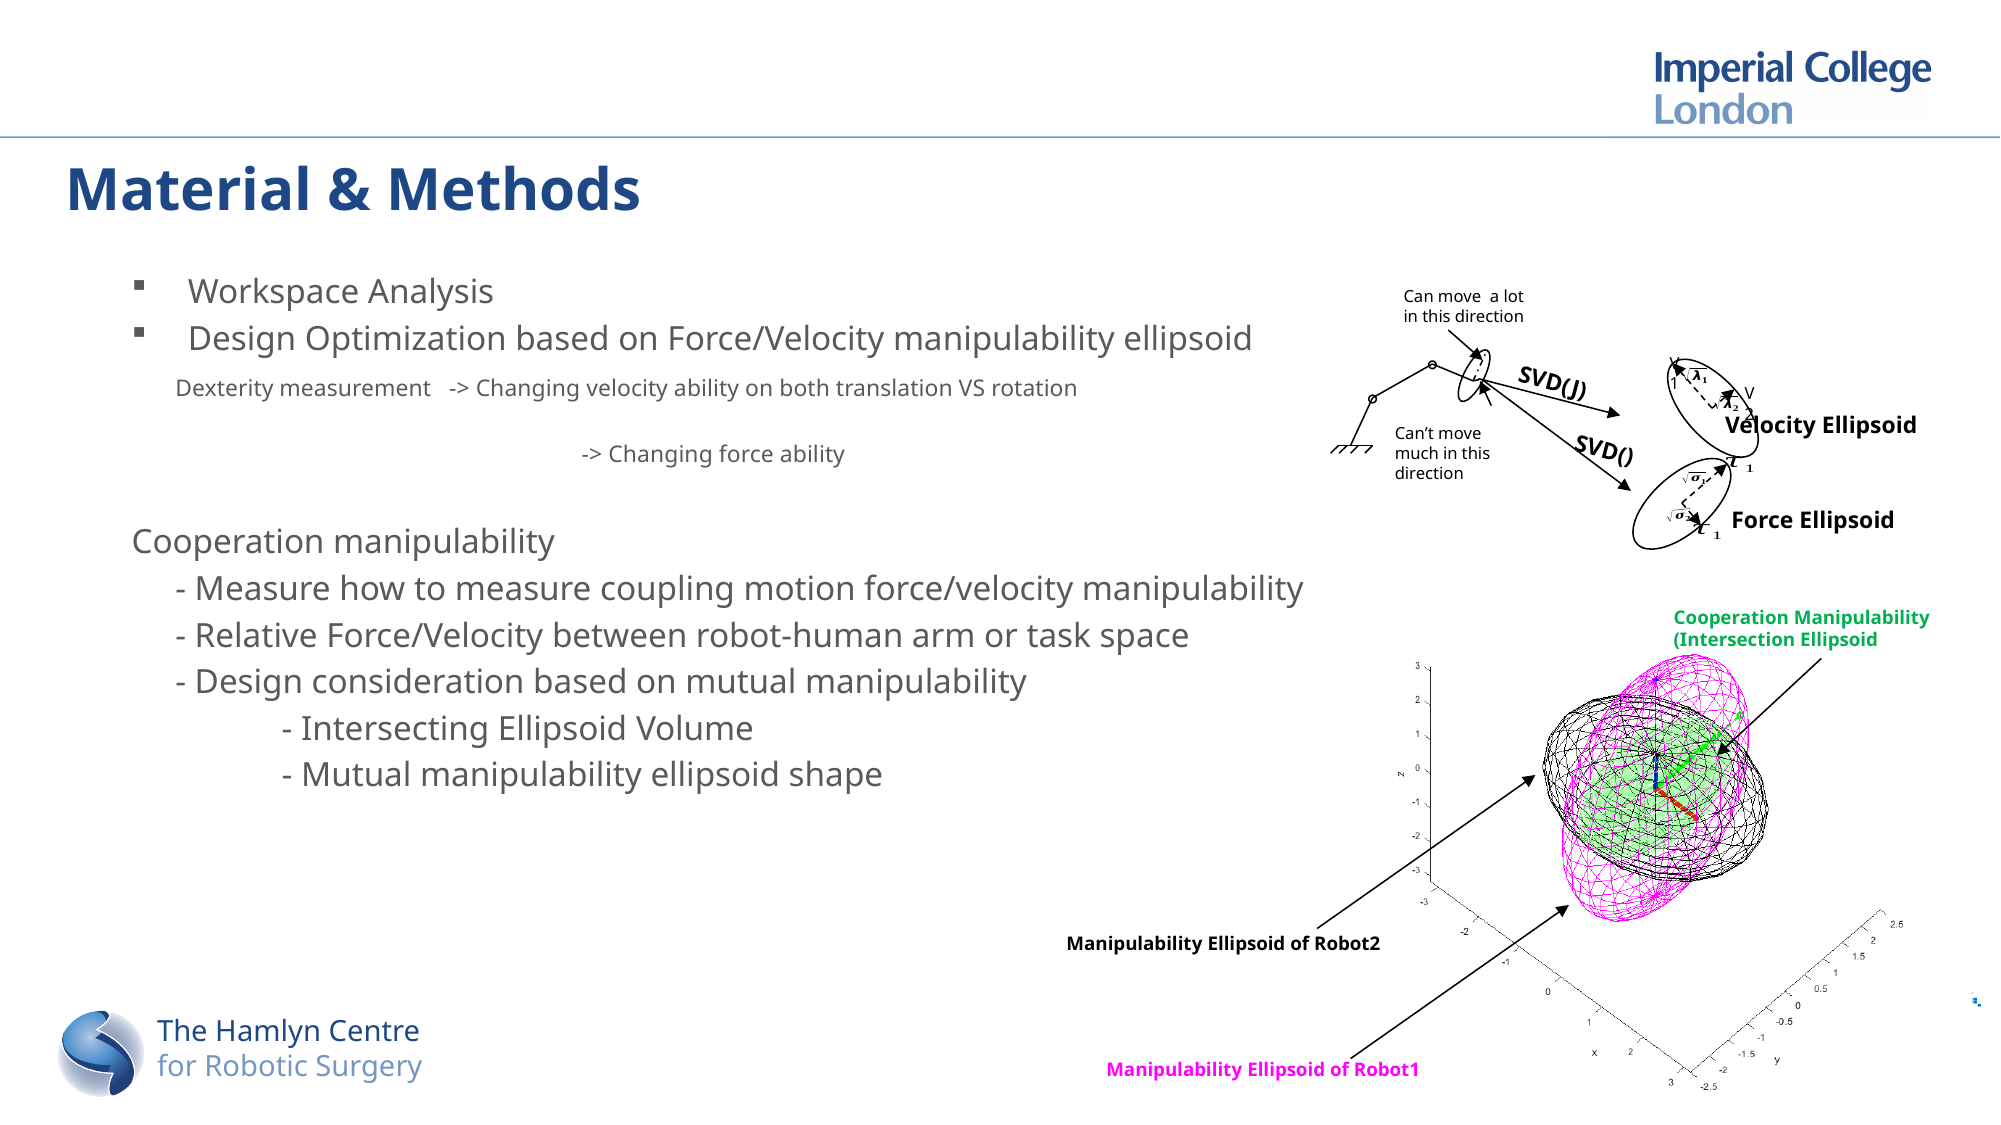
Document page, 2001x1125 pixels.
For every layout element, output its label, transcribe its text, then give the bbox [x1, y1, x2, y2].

title Material & Methods [49, 137, 1851, 238]
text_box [1716, 658, 1822, 756]
text_box Cooperation Manipulability (Intersection Ellipsoid [1658, 598, 1945, 626]
picture [1376, 628, 1999, 1107]
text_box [1350, 904, 1570, 1059]
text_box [1316, 774, 1536, 929]
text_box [1330, 278, 1884, 543]
text_box Manipulability Ellipsoid of Robot1 [1091, 1050, 1371, 1088]
picture [50, 1005, 162, 1100]
picture [1653, 50, 1934, 126]
text_box Manipulability Ellipsoid of Robot2 [1051, 924, 1345, 962]
